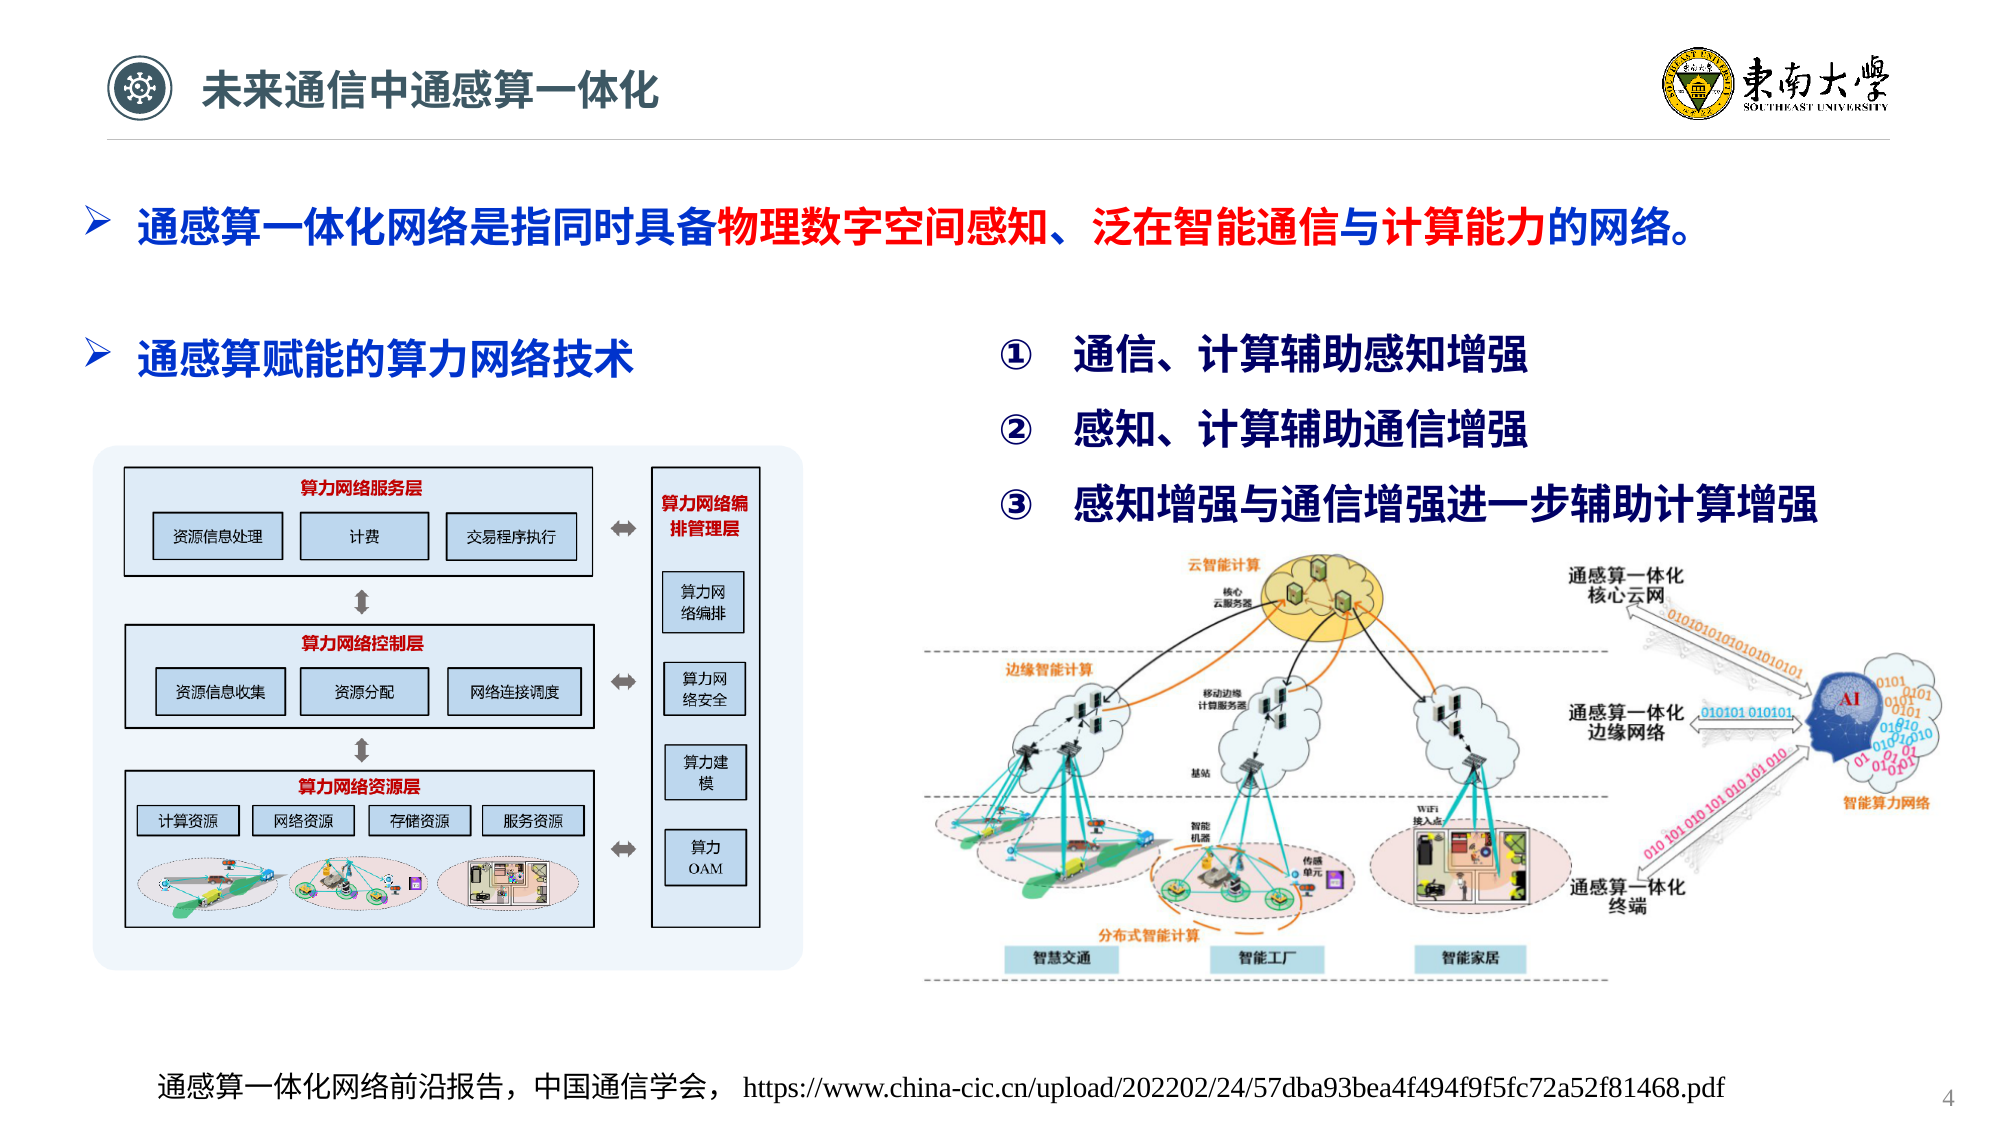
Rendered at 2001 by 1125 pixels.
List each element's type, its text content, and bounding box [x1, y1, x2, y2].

text_box 通感算一体化网络前沿报告，中国通信学会，https://www.china-cic.cn/upload/202202/24/57dba93bea4f494f9f5fc72a52f81468.pdf [0, 1068, 1882, 1104]
text_box 未来通信中通感算一体化 [201, 56, 1284, 122]
text_box 通感算赋能的算力网络技术 [66, 300, 821, 390]
text_box 通信、计算辅助感知增强 感知、计算辅助通信增强 感知增强与通信增强进一步辅助计算增强 [908, 295, 2000, 536]
picture [1662, 47, 1889, 120]
picture [76, 432, 812, 983]
picture [908, 529, 1951, 1001]
text_box 通感算一体化网络是指同时具备物理数字空间感知、泛在智能通信与计算能力的网络。 [66, 168, 2000, 258]
